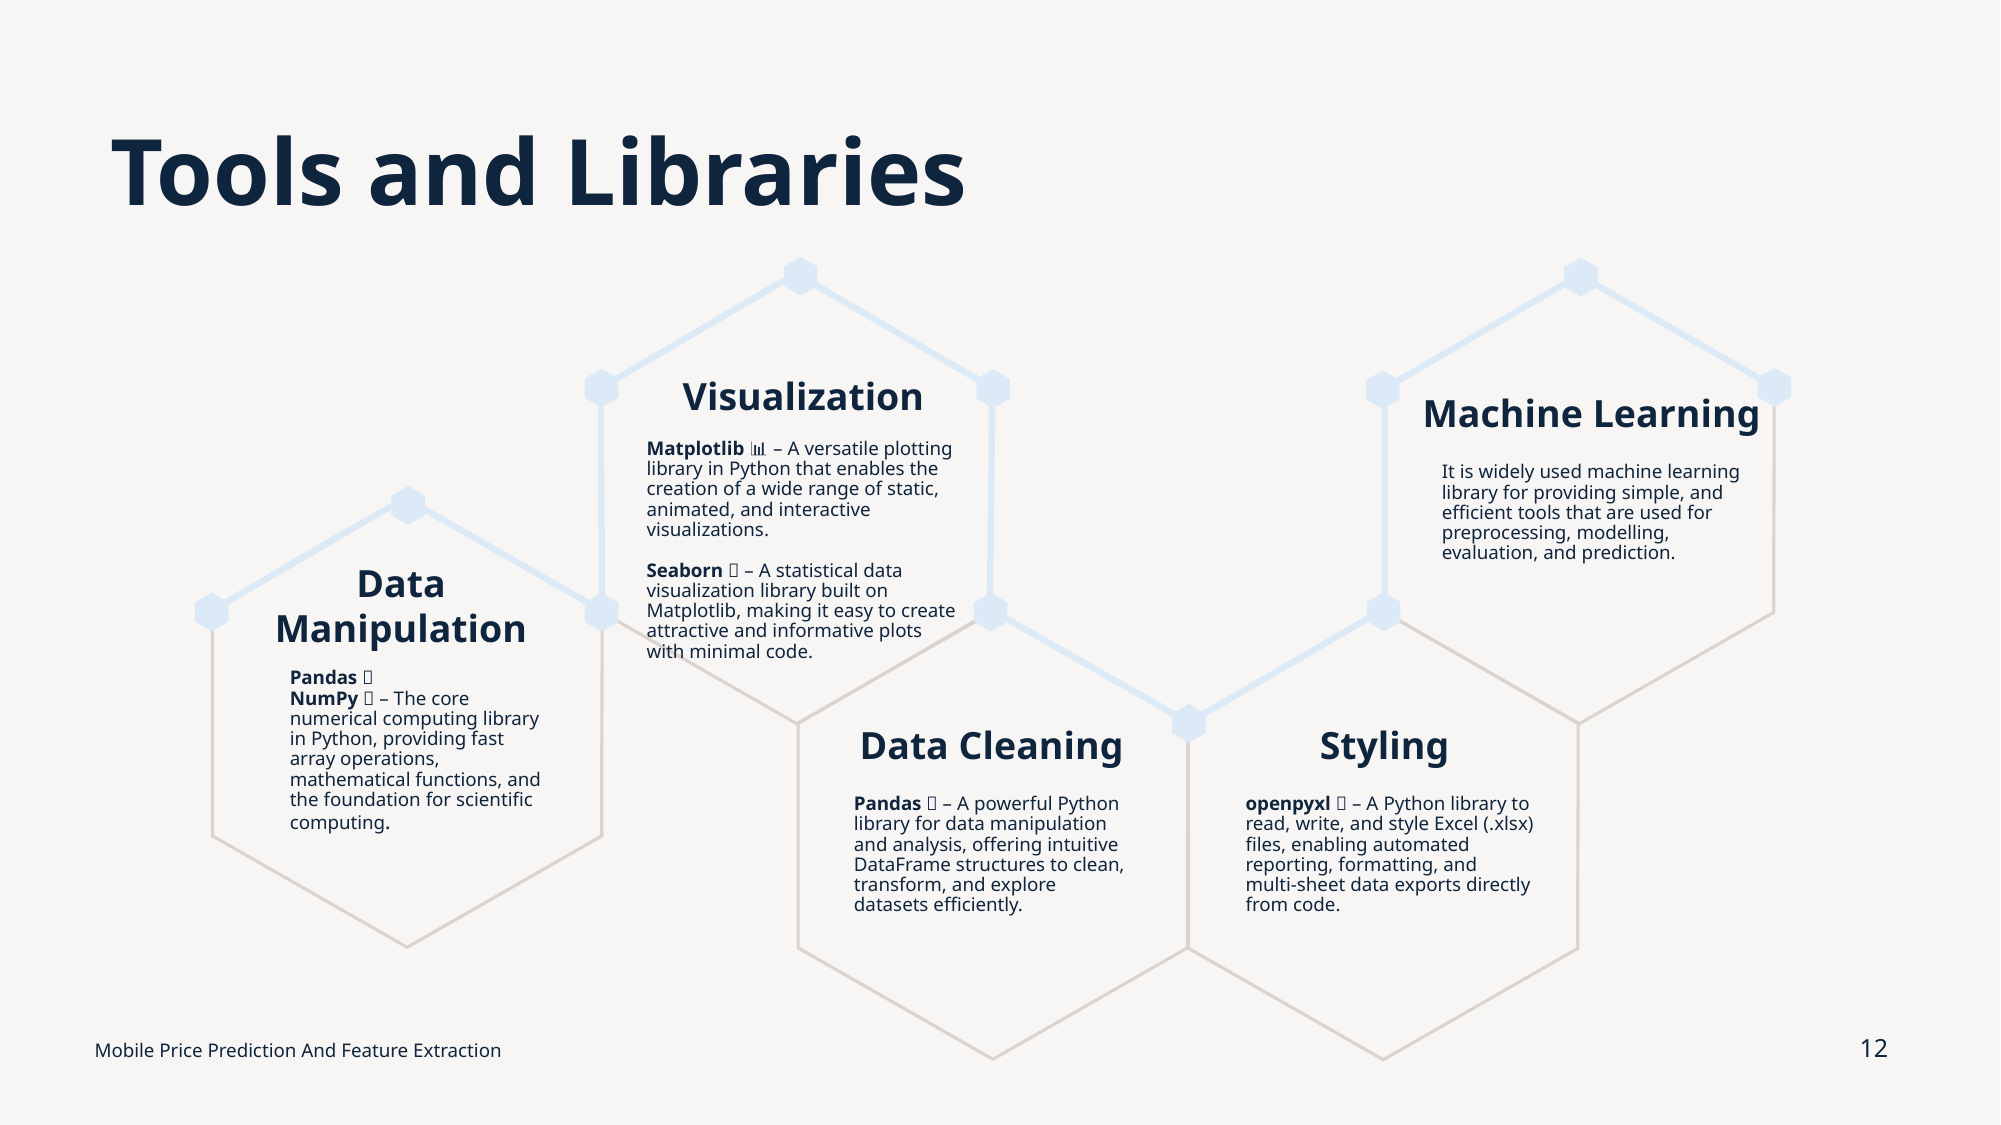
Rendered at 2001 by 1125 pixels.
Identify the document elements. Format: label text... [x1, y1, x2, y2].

list Pandas 🐼 – A powerful Python library for data manipulation and analysis, offering intuitive DataFrame structures to clean, transform, and explore datasets efficiently. [838, 787, 1147, 871]
title Tools and Libraries [94, 119, 1820, 230]
slide_number 12 [1836, 1020, 1912, 1080]
list Data Manipulation [247, 574, 556, 658]
list openpyxl 📘 – A Python library to read, write, and style Excel (.xlsx) files, enabling automated reporting, formatting, and multi‑sheet data exports directly from code. [1230, 787, 1561, 940]
list Styling [1230, 691, 1539, 775]
footer Mobile Price Prediction And Feature Extraction [79, 1020, 755, 1080]
list Data Cleaning [837, 691, 1146, 775]
list Pandas 🐼 NumPy 🔢 – The core numerical computing library in Python, providing fast array operations, mathematical functions, and the foundation for scientific computing. [274, 661, 565, 848]
list Visualization [649, 342, 958, 426]
list Machine Learning [1395, 359, 1788, 443]
list Matplotlib 📊 – A versatile plotting library in Python that enables the creation of a wide range of static, animated, and interactive visualizations. Seaborn 🎨 – A statistical data visualization library built on Matplotlib, making it easy to create attractive and informative plots with minimal code. [631, 431, 976, 653]
list It is widely used machine learning library for providing simple, and efficient tools that are used for preprocessing, modelling, evaluation, and prediction. [1426, 455, 1757, 631]
